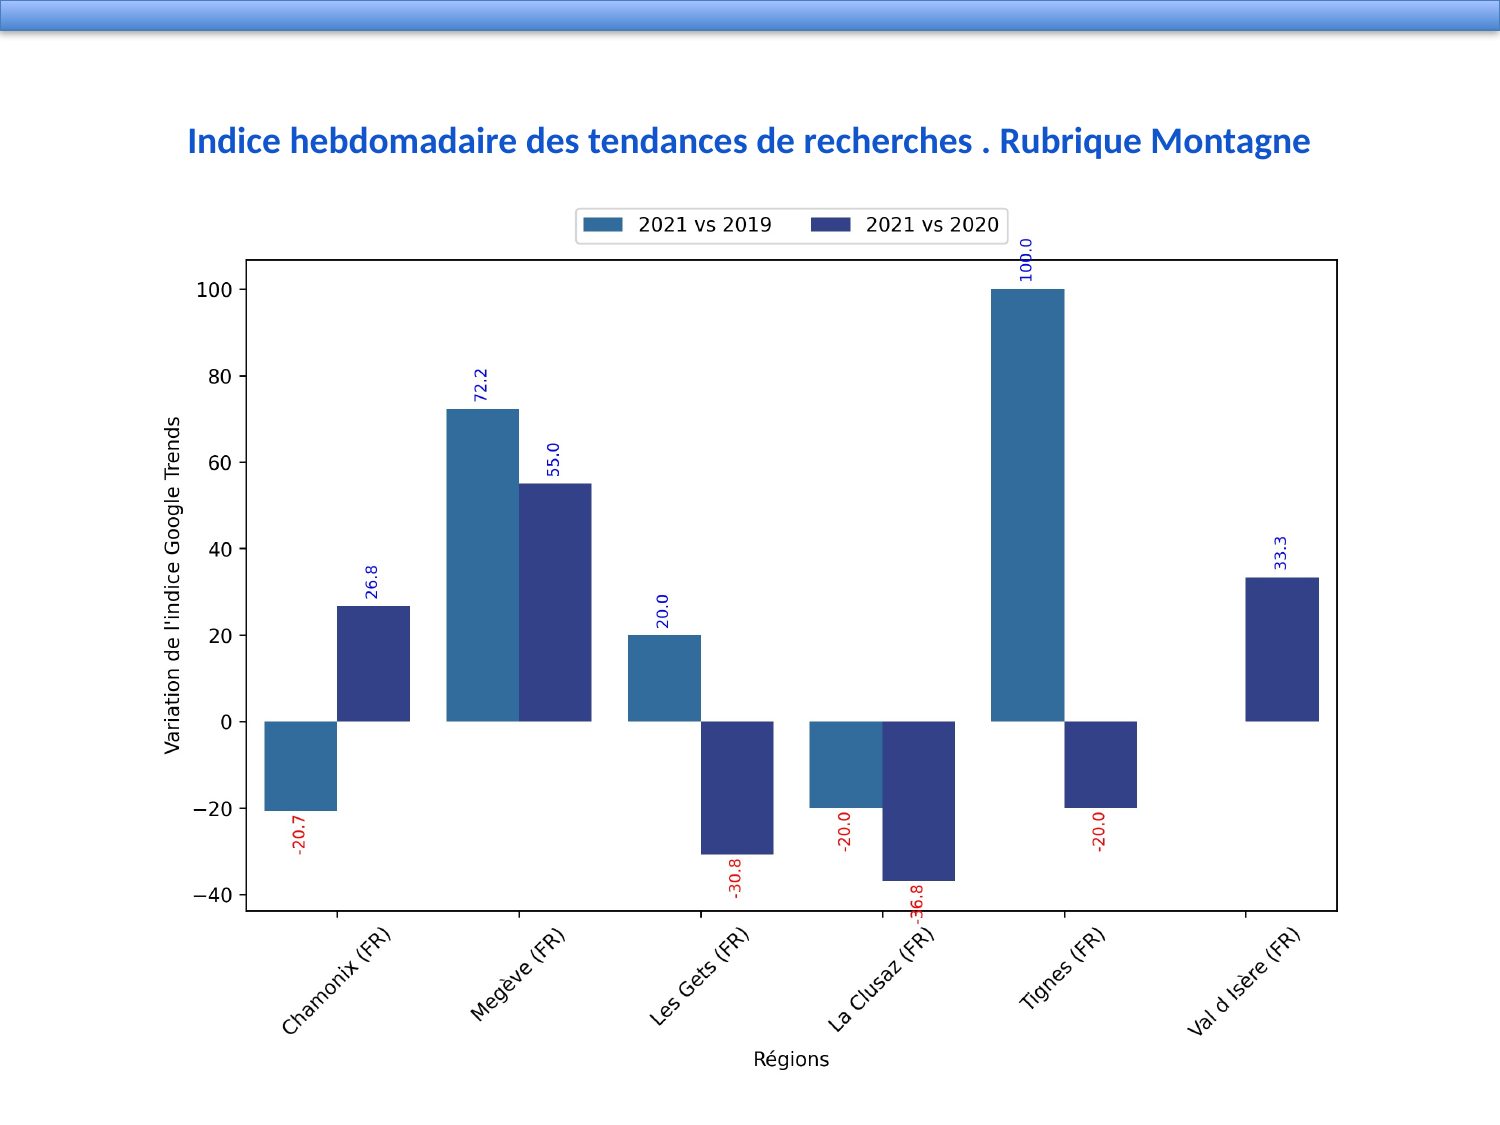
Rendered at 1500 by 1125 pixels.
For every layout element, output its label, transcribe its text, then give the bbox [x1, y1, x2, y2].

picture [149, 194, 1351, 1084]
title Indice hebdomadaire des tendances de recherches . Rubrique Montagne [75, 45, 1425, 233]
text_box [0, 0, 1500, 31]
